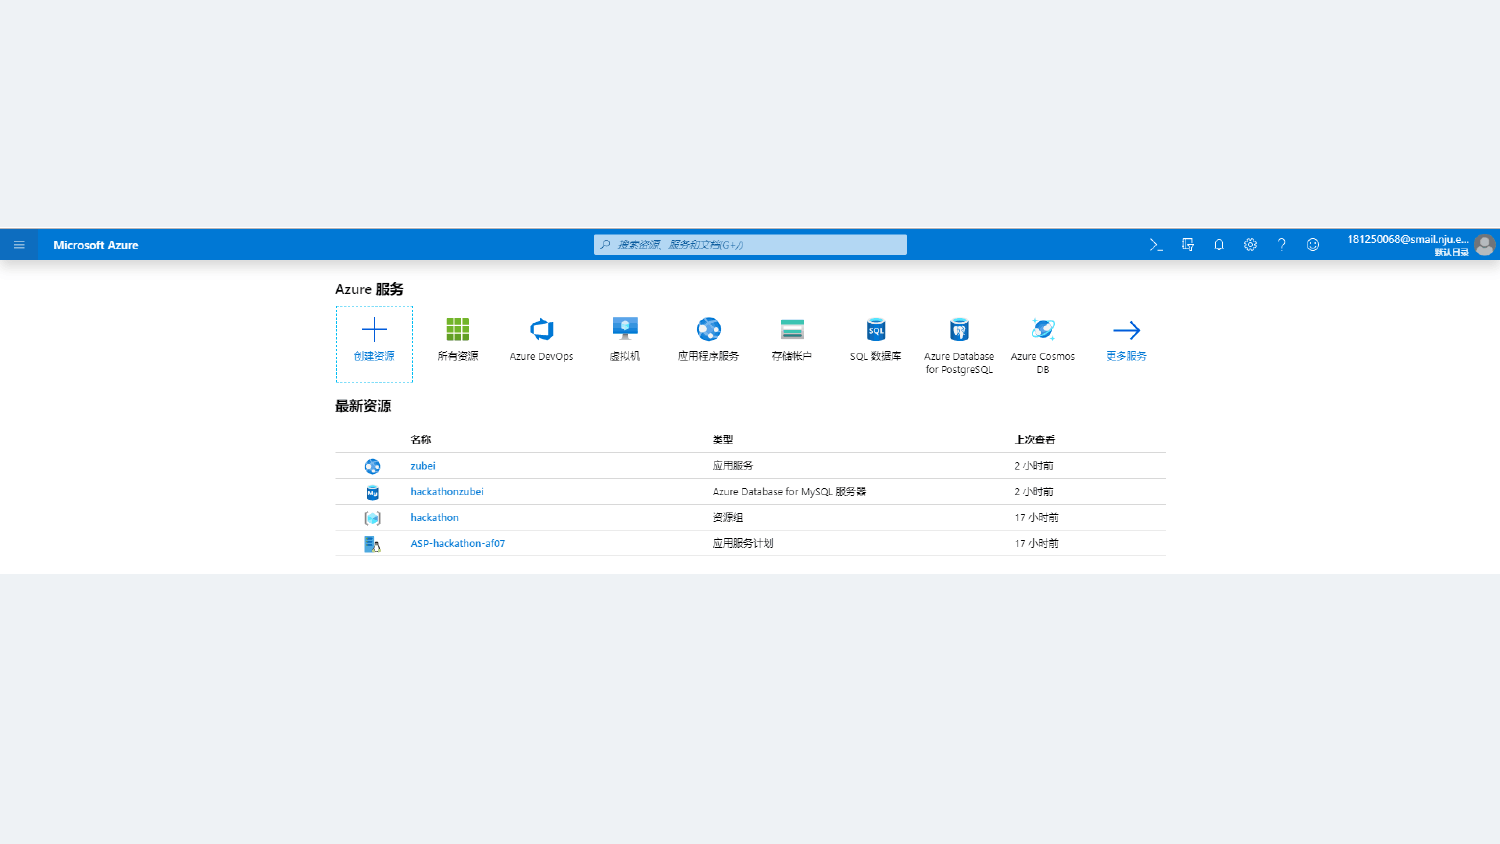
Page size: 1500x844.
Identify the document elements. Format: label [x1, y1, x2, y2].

picture [0, 227, 1500, 574]
